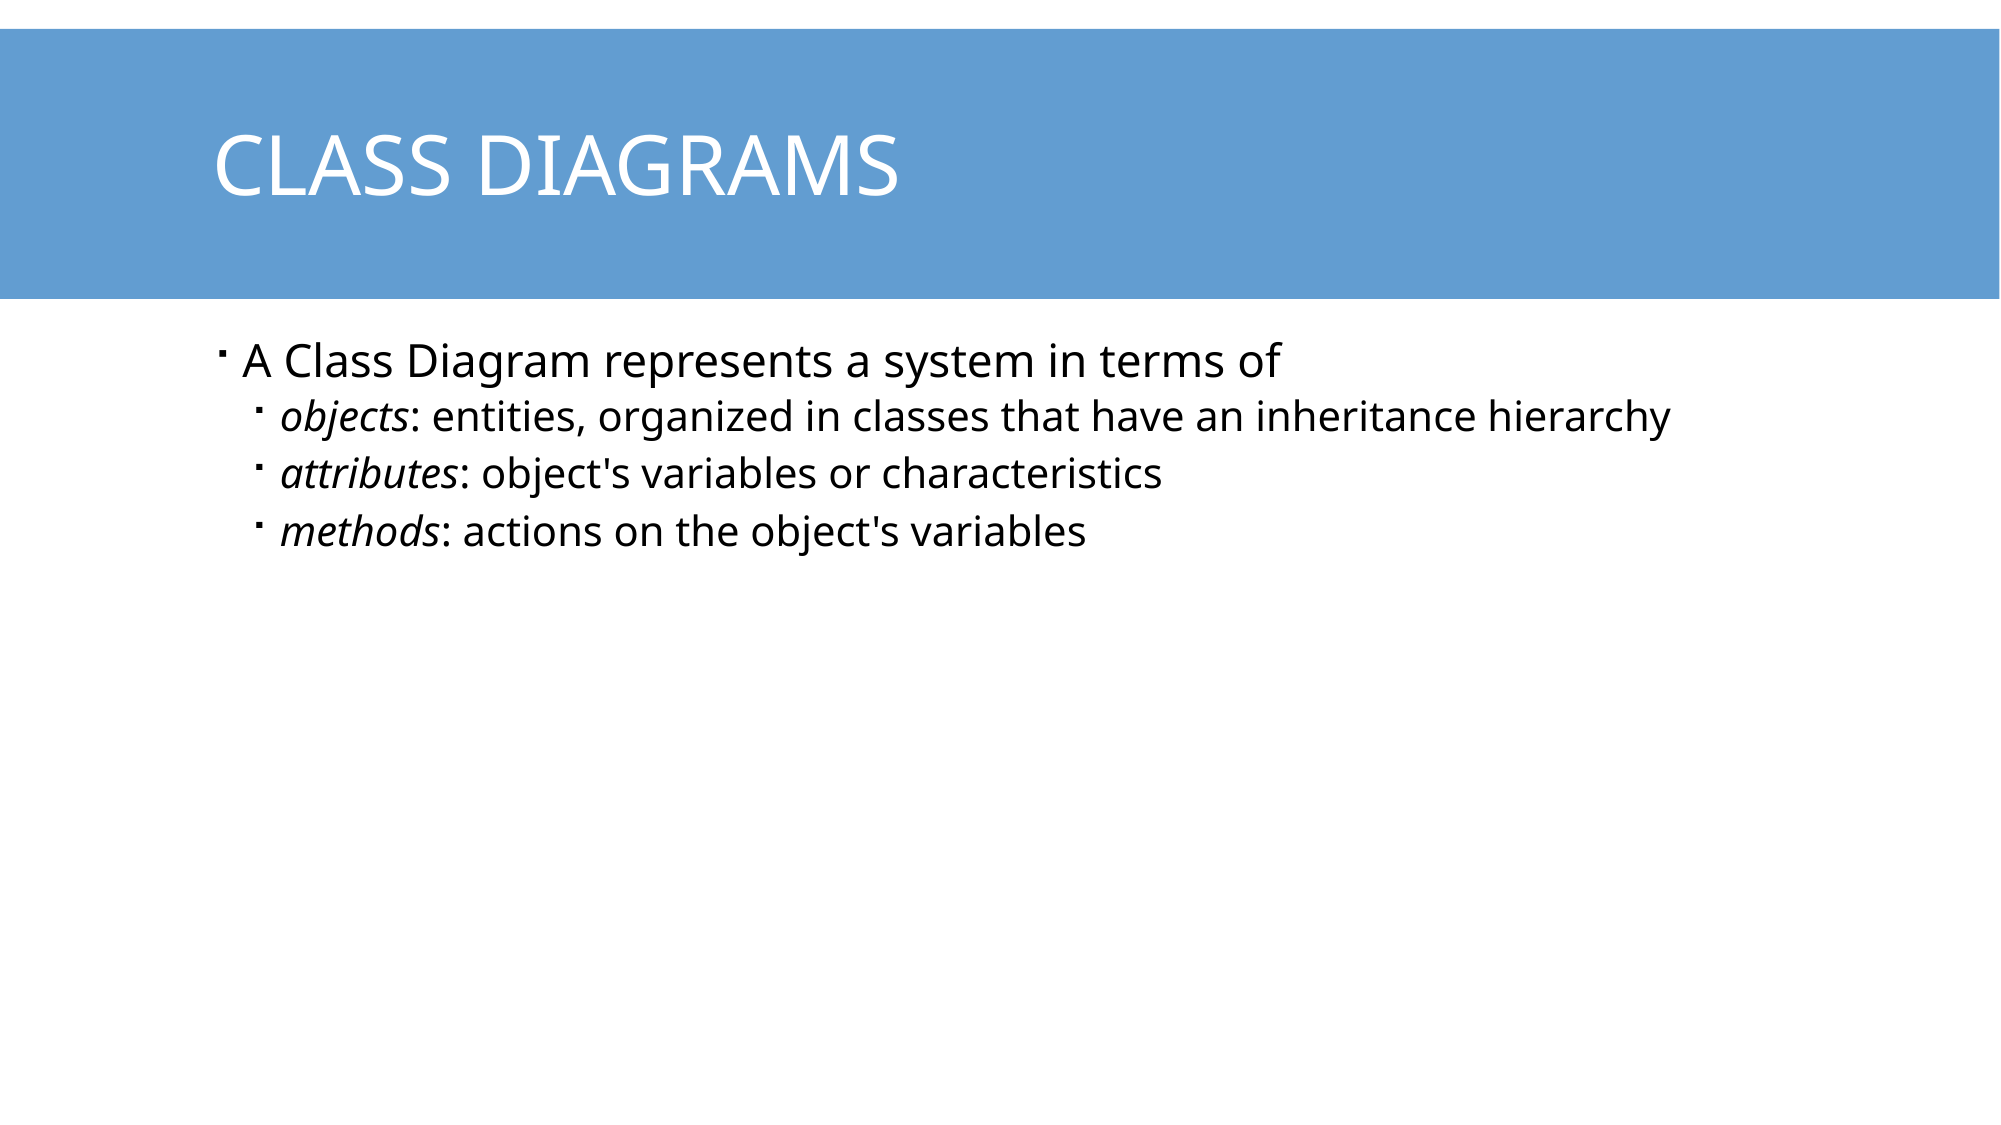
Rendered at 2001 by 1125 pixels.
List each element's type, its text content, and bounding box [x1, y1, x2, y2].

list A Class Diagram represents a system in terms of objects: entities, organized in classes that have an inheritance hierarchy attributes: object's variables or characteristics methods: actions on the object's variables [197, 329, 1803, 1020]
title Class Diagrams [197, 46, 1803, 295]
